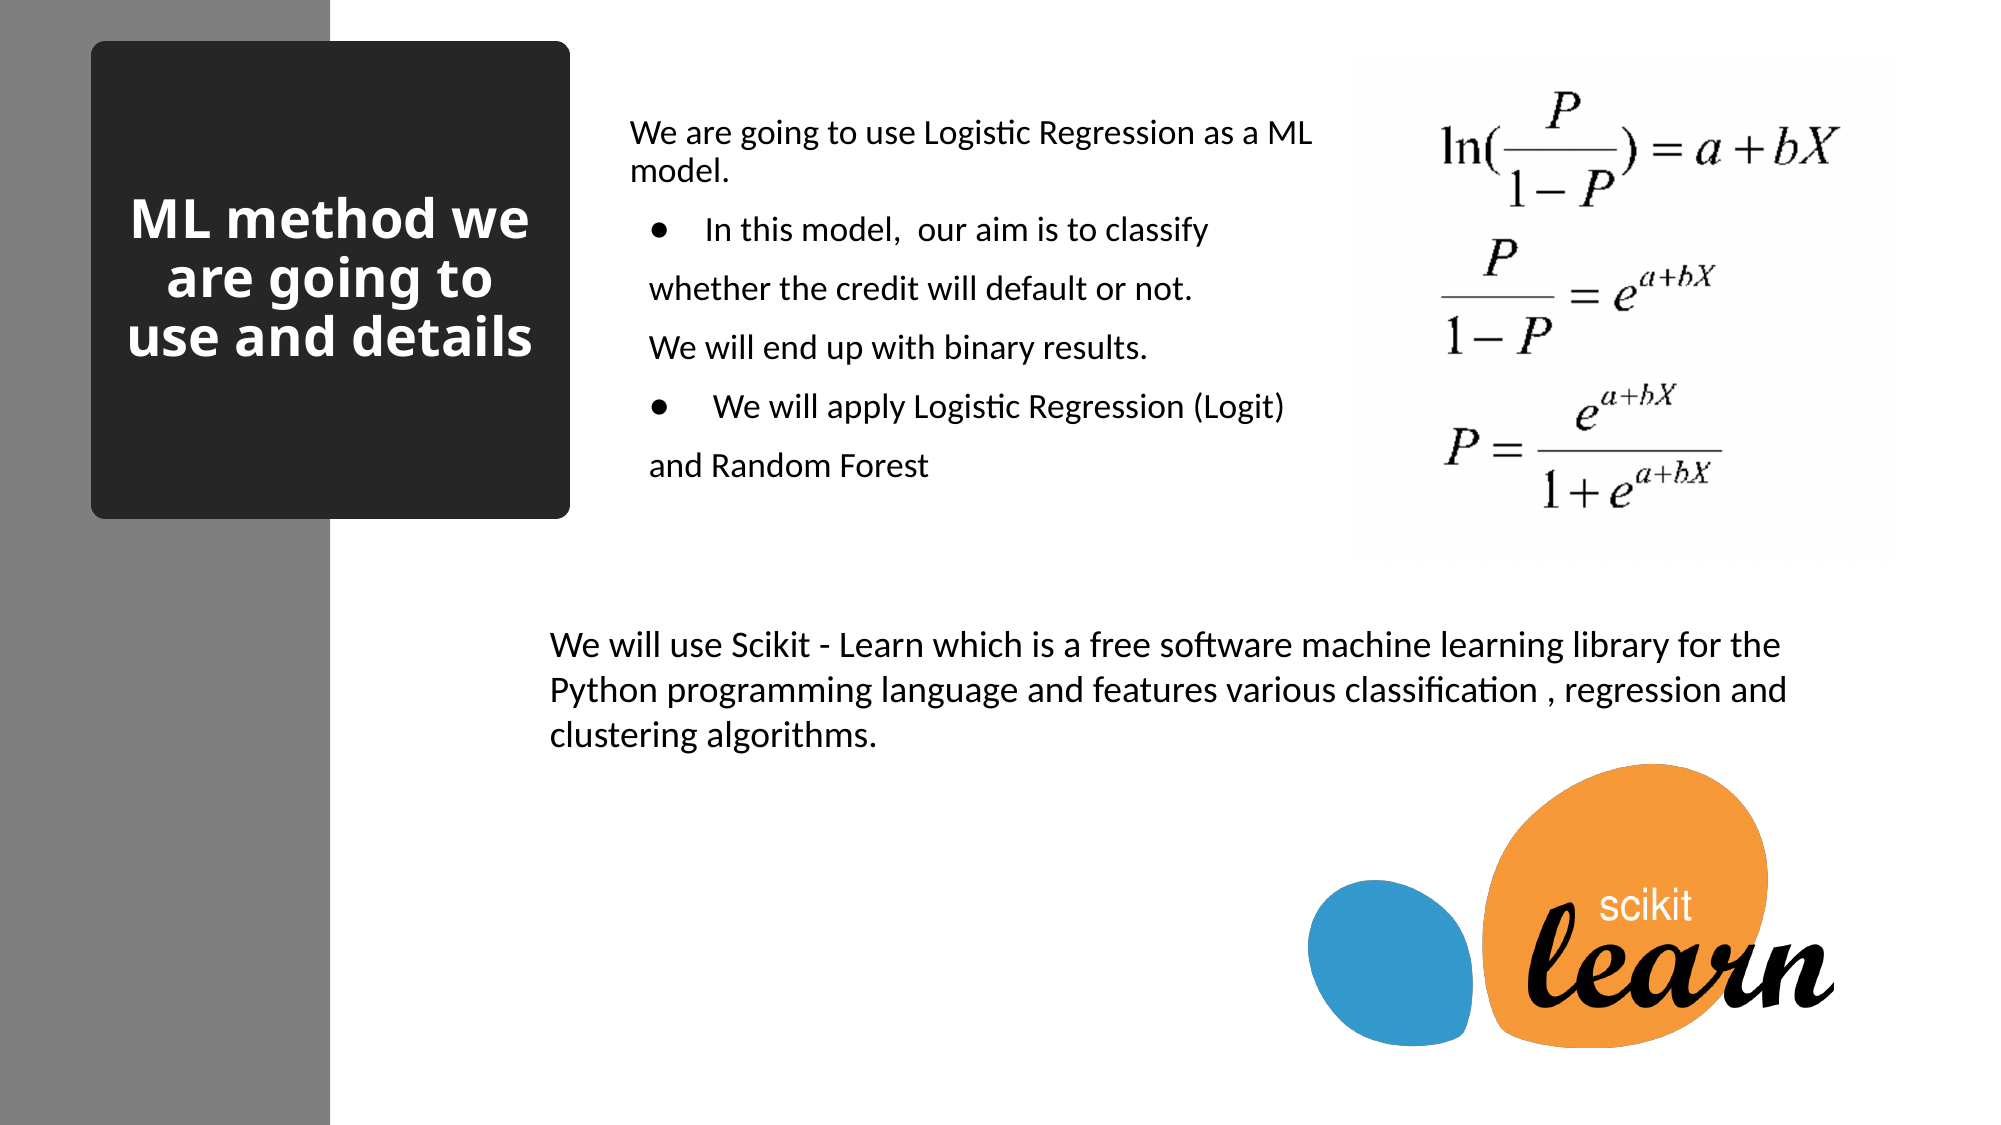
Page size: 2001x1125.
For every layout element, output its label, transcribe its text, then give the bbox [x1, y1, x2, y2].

picture [1355, 55, 1895, 563]
list We are going to use Logistic Regression as a ML model. In this model, our aim is to classify whether the credit will default or not. We will end up with binary results. We will apply Logistic Regression (Logit) and Random Forest [614, 106, 1349, 512]
text_box [0, 0, 331, 1125]
text_box We will use Scikit - Learn which is a free software machine learning library for the Python programming language and features various classification , regression and clustering algorithms. [534, 613, 1834, 763]
picture [1308, 764, 1834, 1048]
title ML method we are going to use and details [105, 55, 556, 506]
